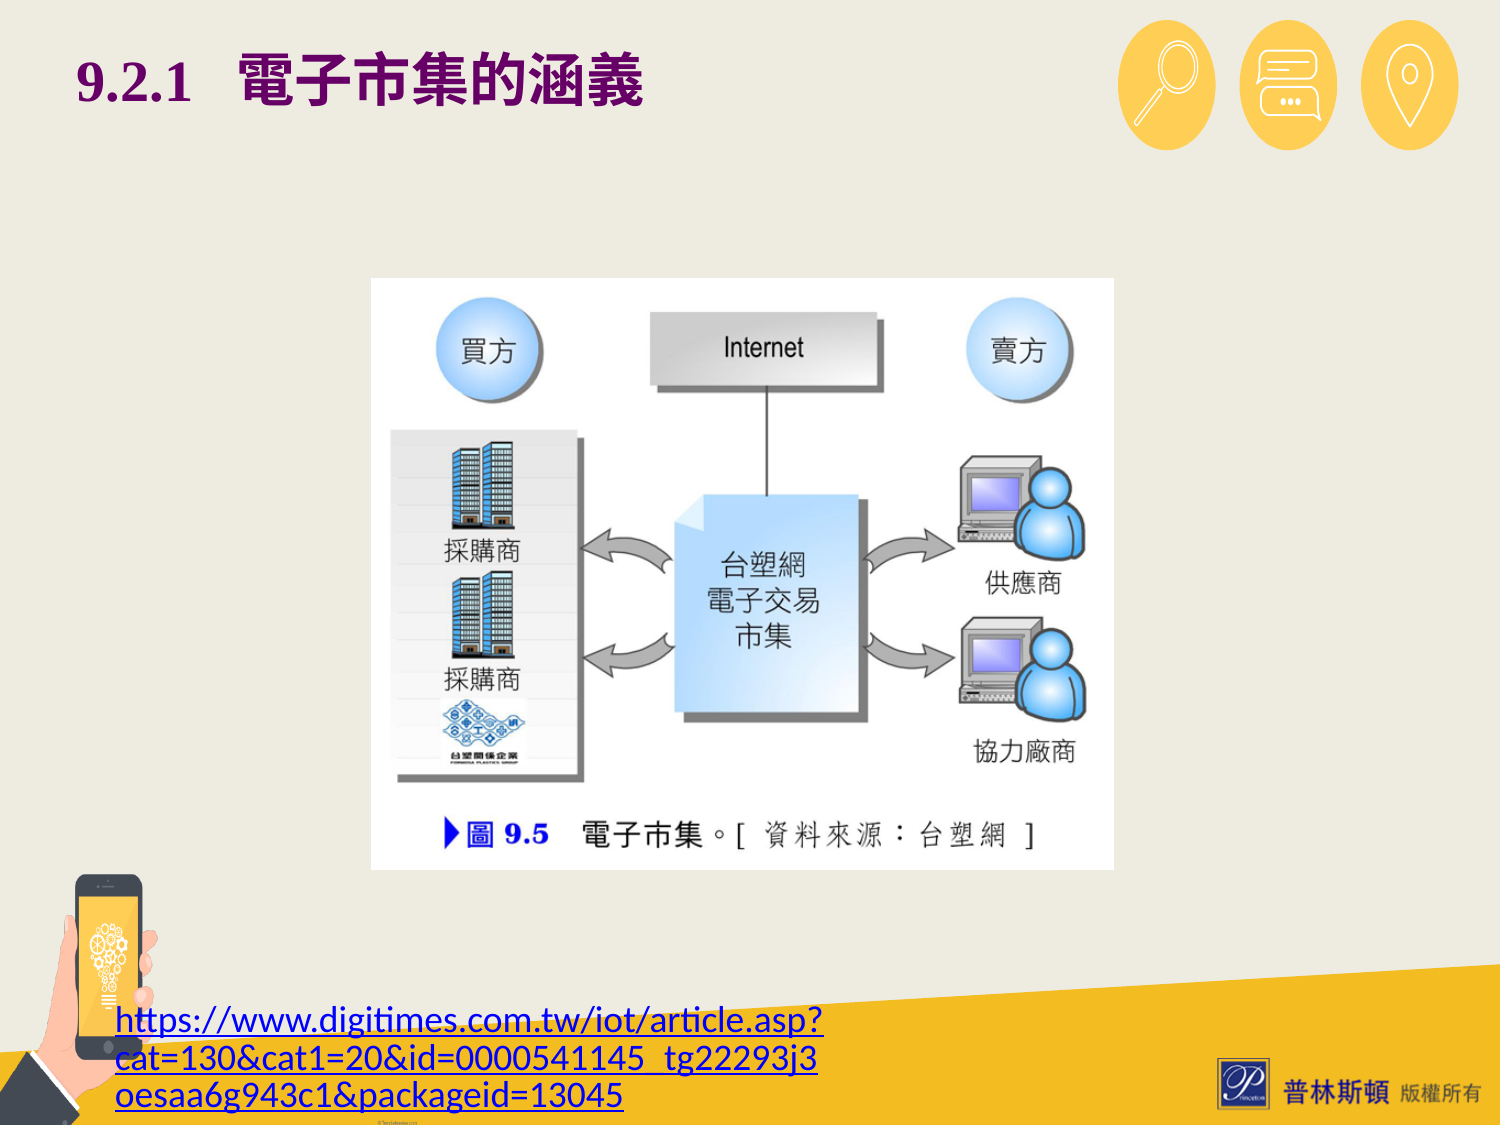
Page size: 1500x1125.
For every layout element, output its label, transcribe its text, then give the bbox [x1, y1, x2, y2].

picture [0, 278, 1114, 1125]
picture [1217, 1058, 1500, 1125]
text_box https://www.digitimes.com.tw/iot/article.asp?cat=130&cat1=20&id=0000541145_tg22293j3oesaa6g943c1&packageid=13045 [100, 987, 851, 1048]
title 9.2.1 電子市集的涵義 [76, 19, 1459, 114]
